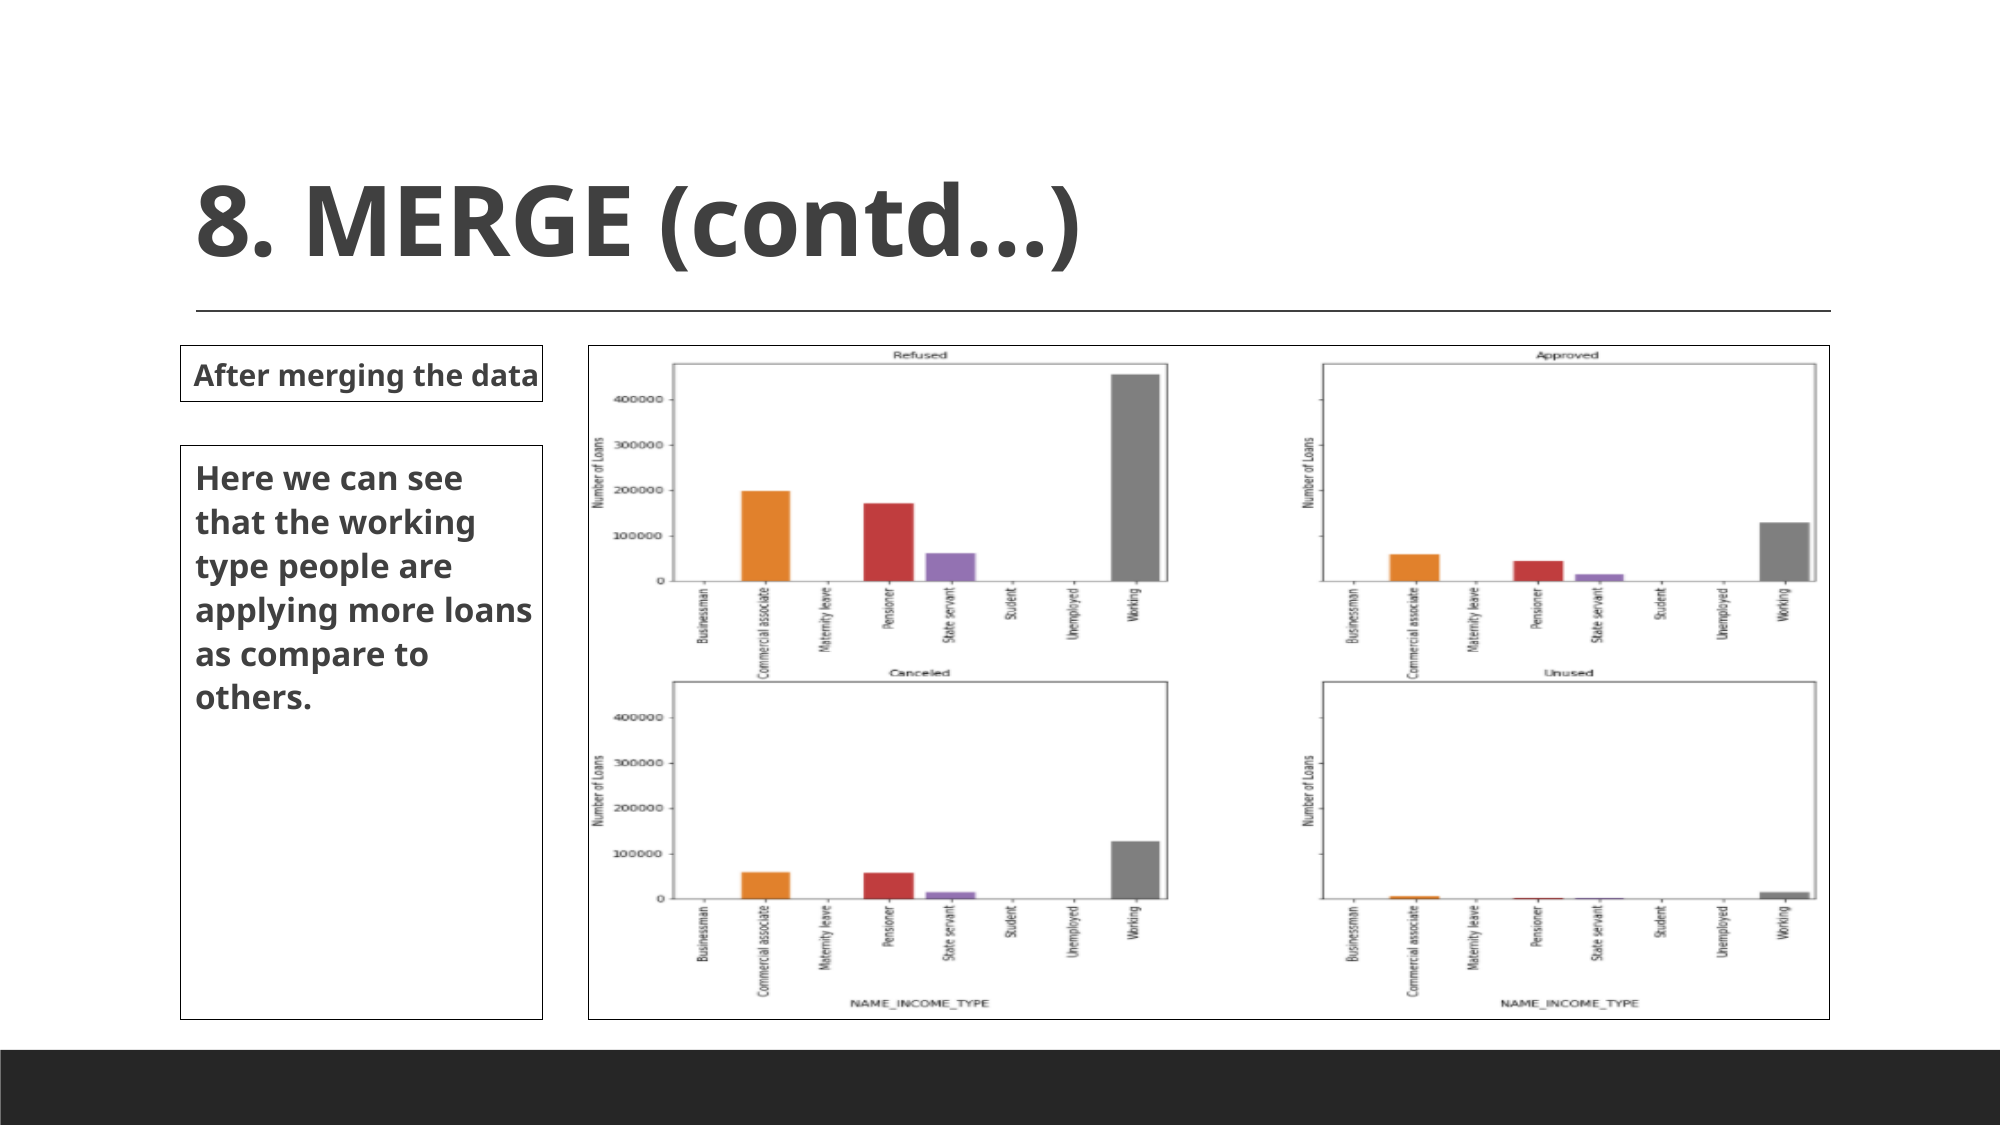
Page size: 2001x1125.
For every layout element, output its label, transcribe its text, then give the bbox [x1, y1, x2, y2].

title 8. MERGE (contd…) [180, 47, 1830, 285]
text_box Here we can see that the working type people are applying more loans as compare to others. [180, 445, 543, 1020]
list After merging the data [180, 345, 543, 402]
picture [587, 345, 1831, 1021]
